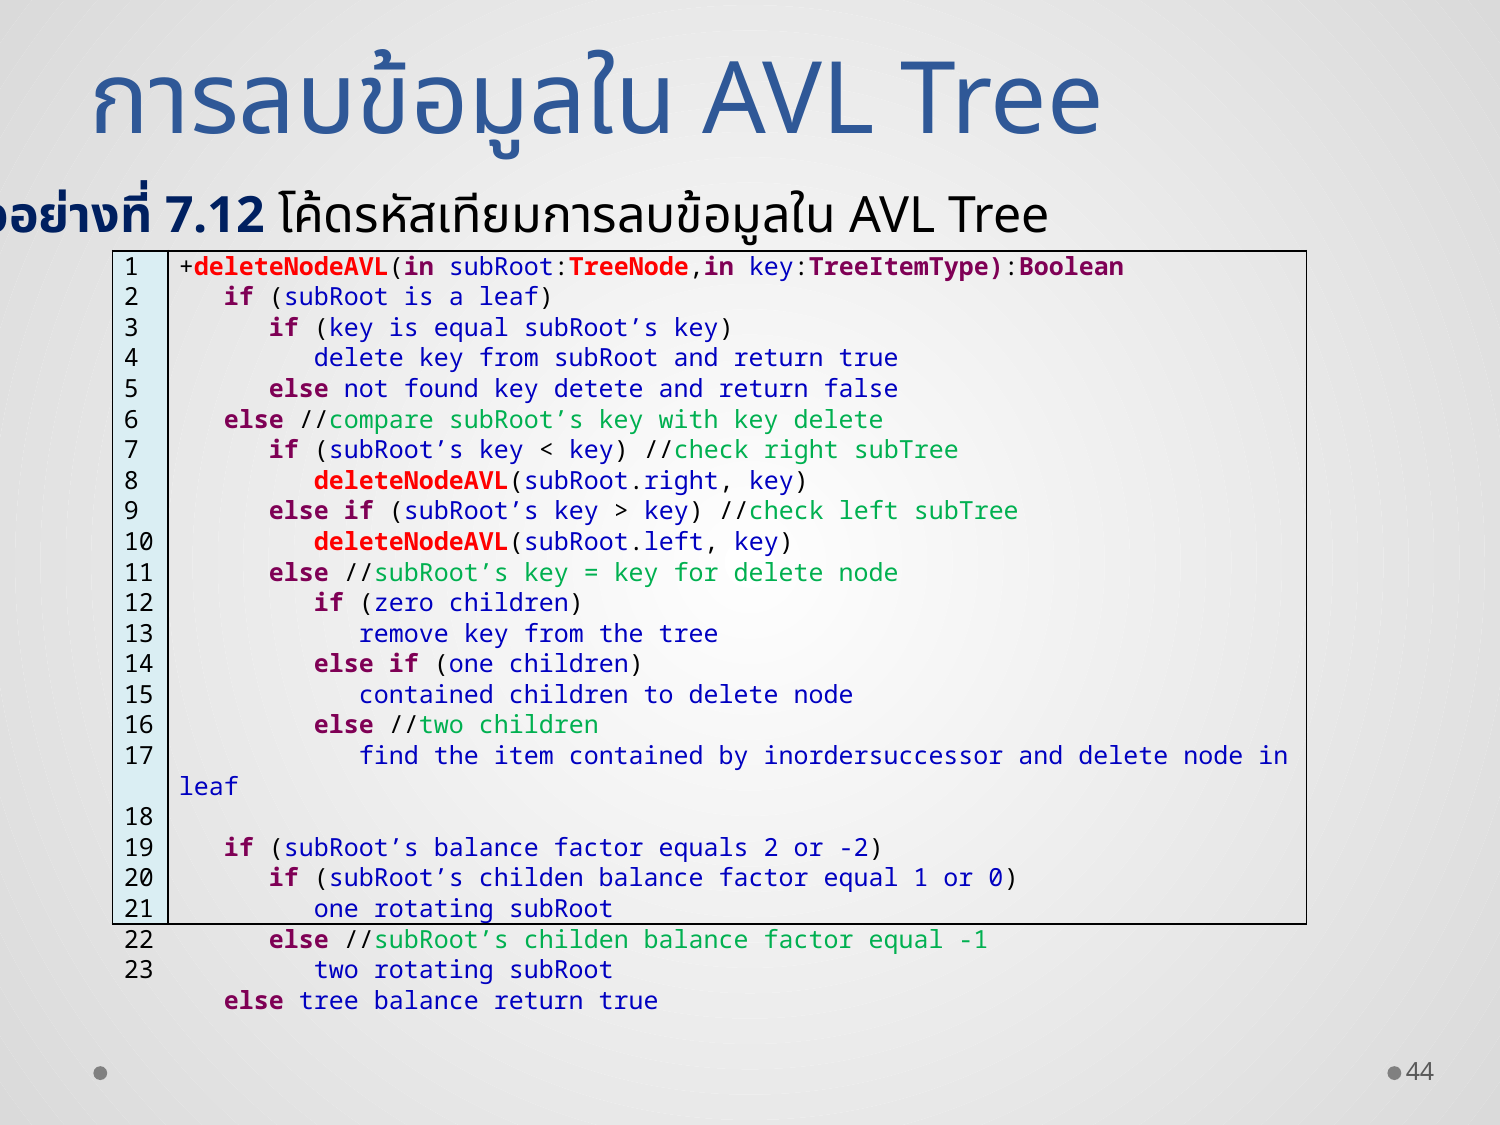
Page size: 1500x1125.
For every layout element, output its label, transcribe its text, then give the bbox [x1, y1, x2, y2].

text_box ตัวอย่างที่ 7.12 โค้ดรหัสเทียมการลบข้อมูลใน AVL Tree [0, 174, 1065, 250]
table_header +deleteNodeAVL(in subRoot:TreeNode,in key:TreeItemType):Boolean if (subRoot is a leaf) if (key is equal subRoot’s key) delete key from subRoot and return true else not found key detete and return false else //compare subRoot’s key with key delete if (subRoot’s key < key) //check right subTree deleteNodeAVL(subRoot.right, key) else if (subRoot’s key > key) //check left subTree deleteNodeAVL(subRoot.left, key) else //subRoot’s key = key for delete node if (zero children) remove key from the tree else if (one children) contained children to delete node else //two children find the item contained by inordersuccessor and delete node in leaf if (subRoot’s balance factor equals 2 or -2) if (subRoot’s childen balance factor equal 1 or 0) one rotating subRoot else //subRoot’s childen balance factor equal -1 two rotating subRoot else tree balance return true [169, 252, 1306, 923]
text_box การลบข้อมูลใน AVL Tree [74, 24, 1425, 175]
table_header 1 2 3 4 5 6 7 8 9 10 11 12 13 14 15 16 17 18 19 20 21 22 23 [113, 252, 167, 923]
slide_number 44 [1401, 1042, 1494, 1103]
